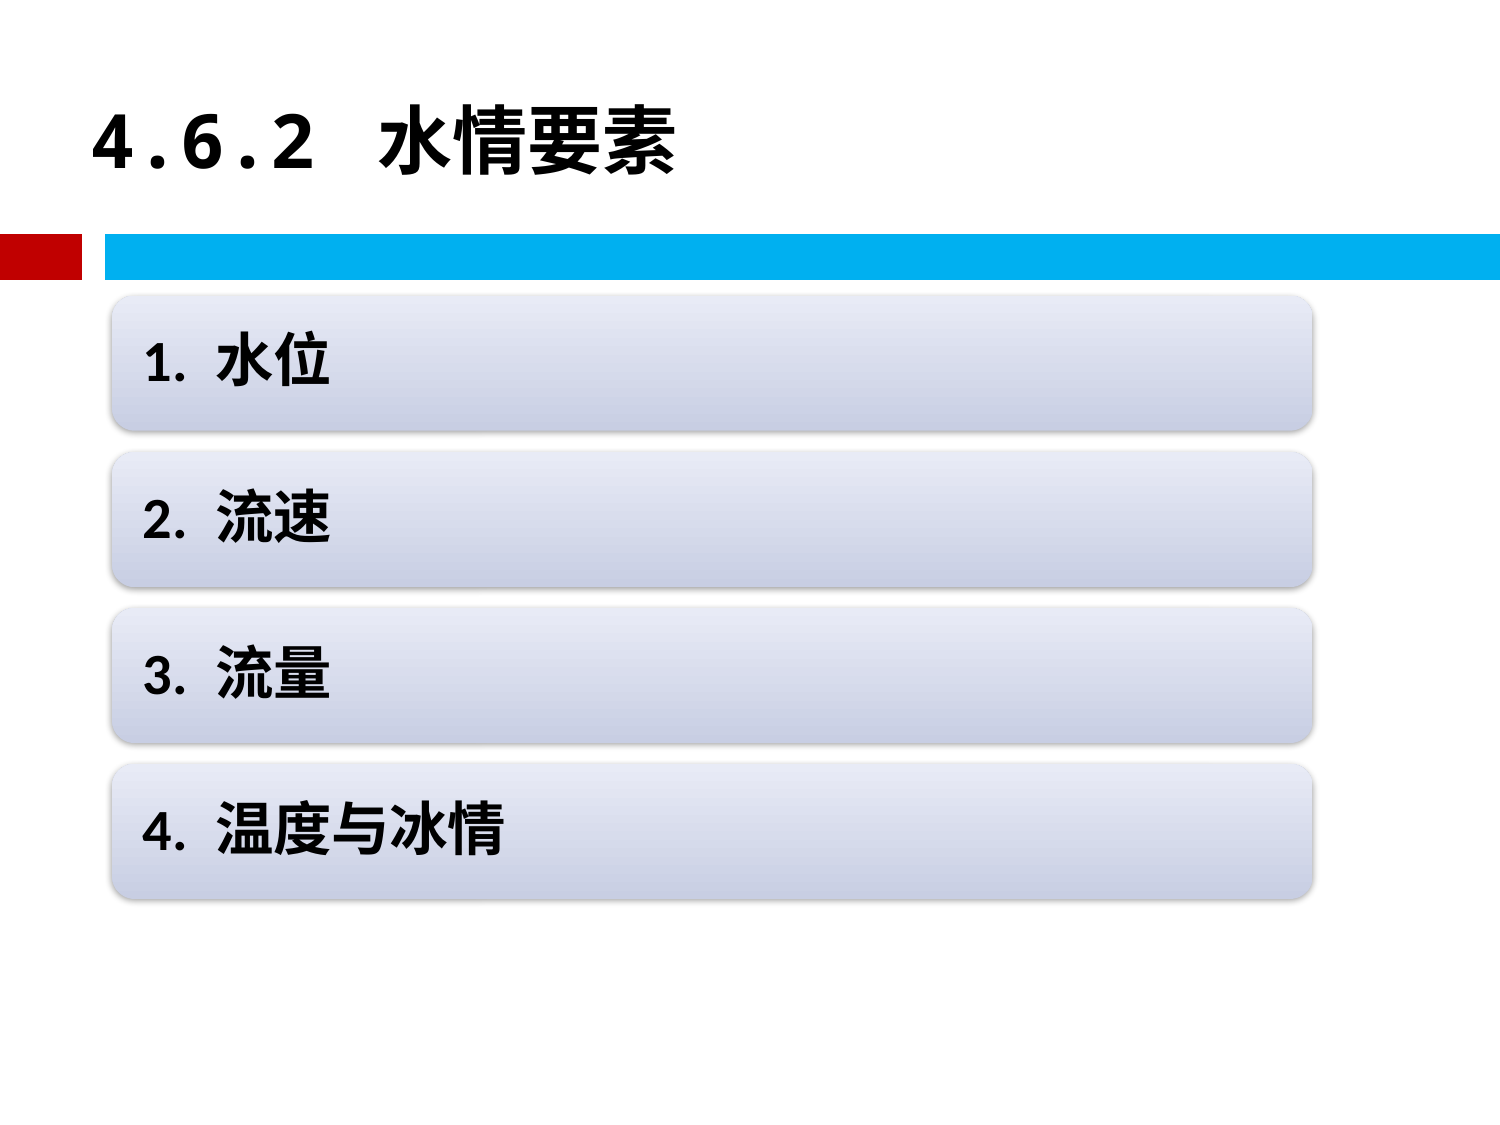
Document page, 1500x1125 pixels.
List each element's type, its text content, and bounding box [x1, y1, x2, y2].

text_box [111, 290, 1313, 905]
title 4.6.2 水情要素 [74, 44, 1426, 233]
